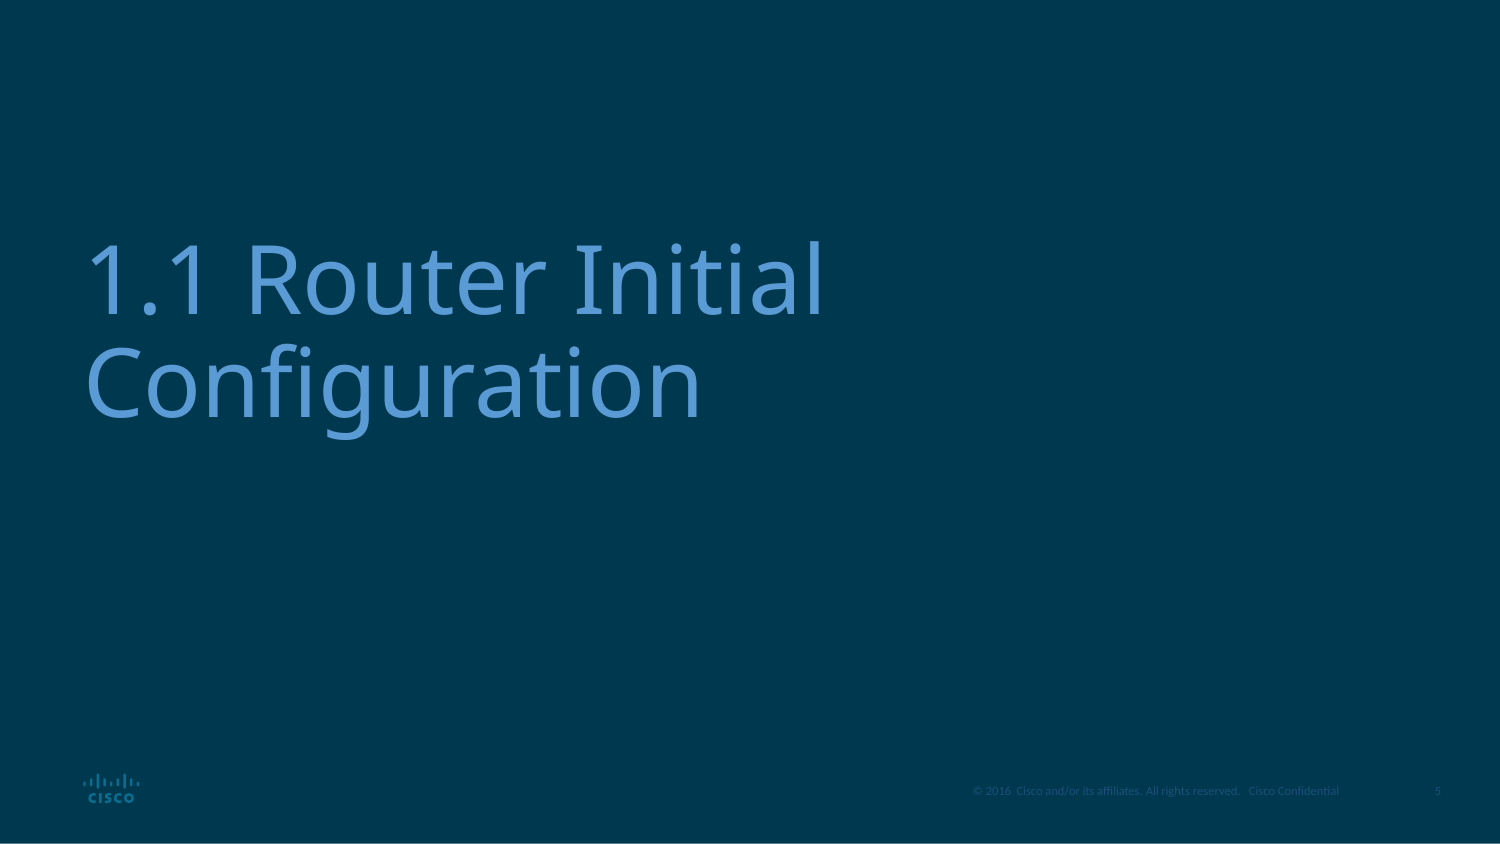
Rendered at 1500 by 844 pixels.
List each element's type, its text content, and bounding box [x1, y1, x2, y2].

title 1.1 Router Initial Configuration [68, 150, 1414, 446]
